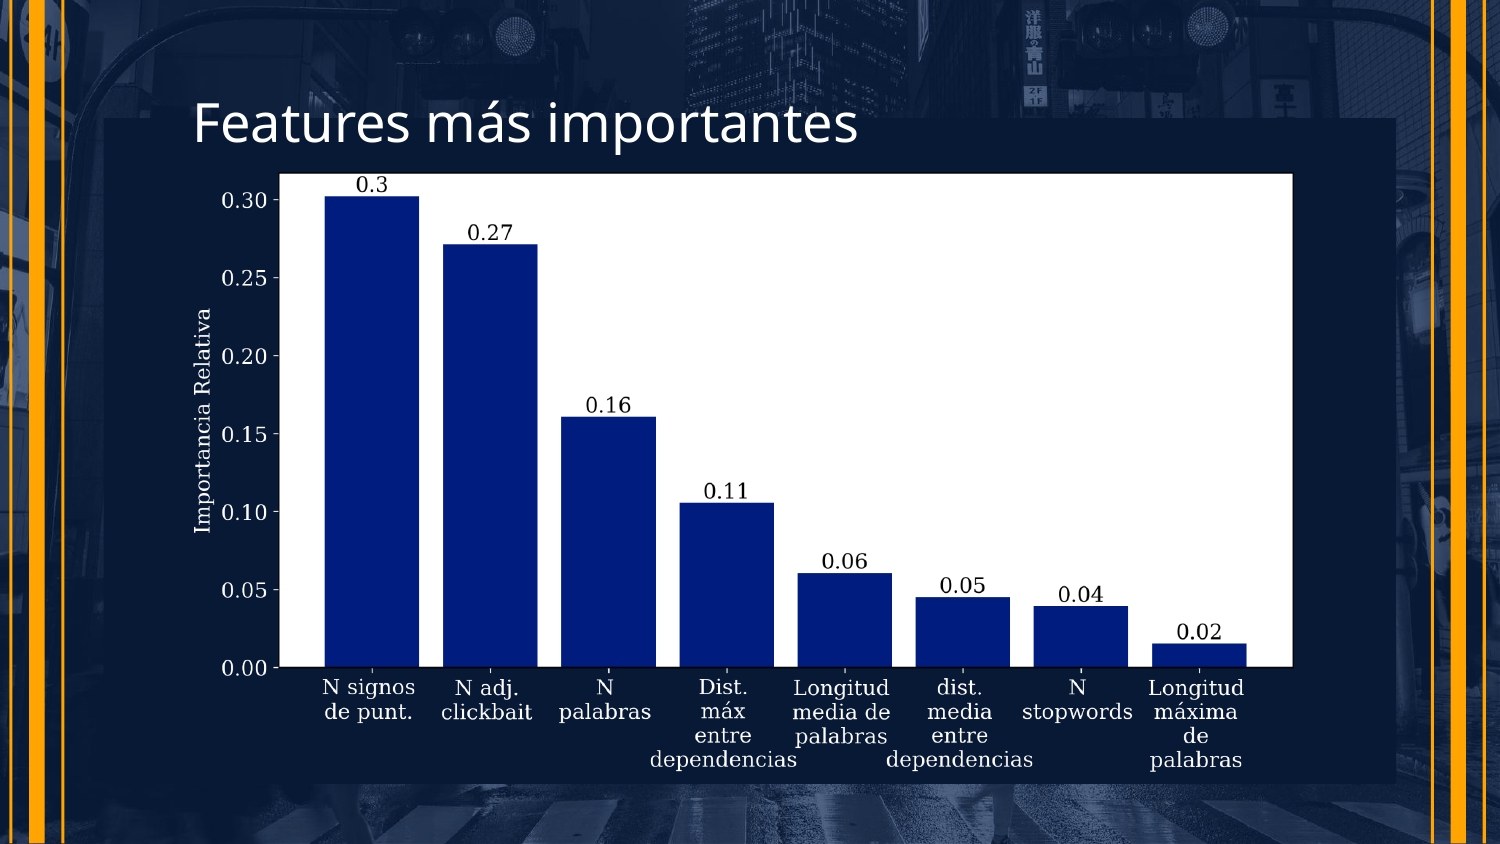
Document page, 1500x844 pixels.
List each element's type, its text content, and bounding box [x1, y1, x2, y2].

picture [1466, 0, 1482, 844]
picture [0, 0, 9, 844]
picture [1486, 0, 1500, 844]
title Features más importantes [100, 72, 952, 167]
picture [65, 0, 1430, 844]
picture [45, 0, 61, 844]
picture [1434, 0, 1450, 844]
picture [13, 0, 29, 844]
